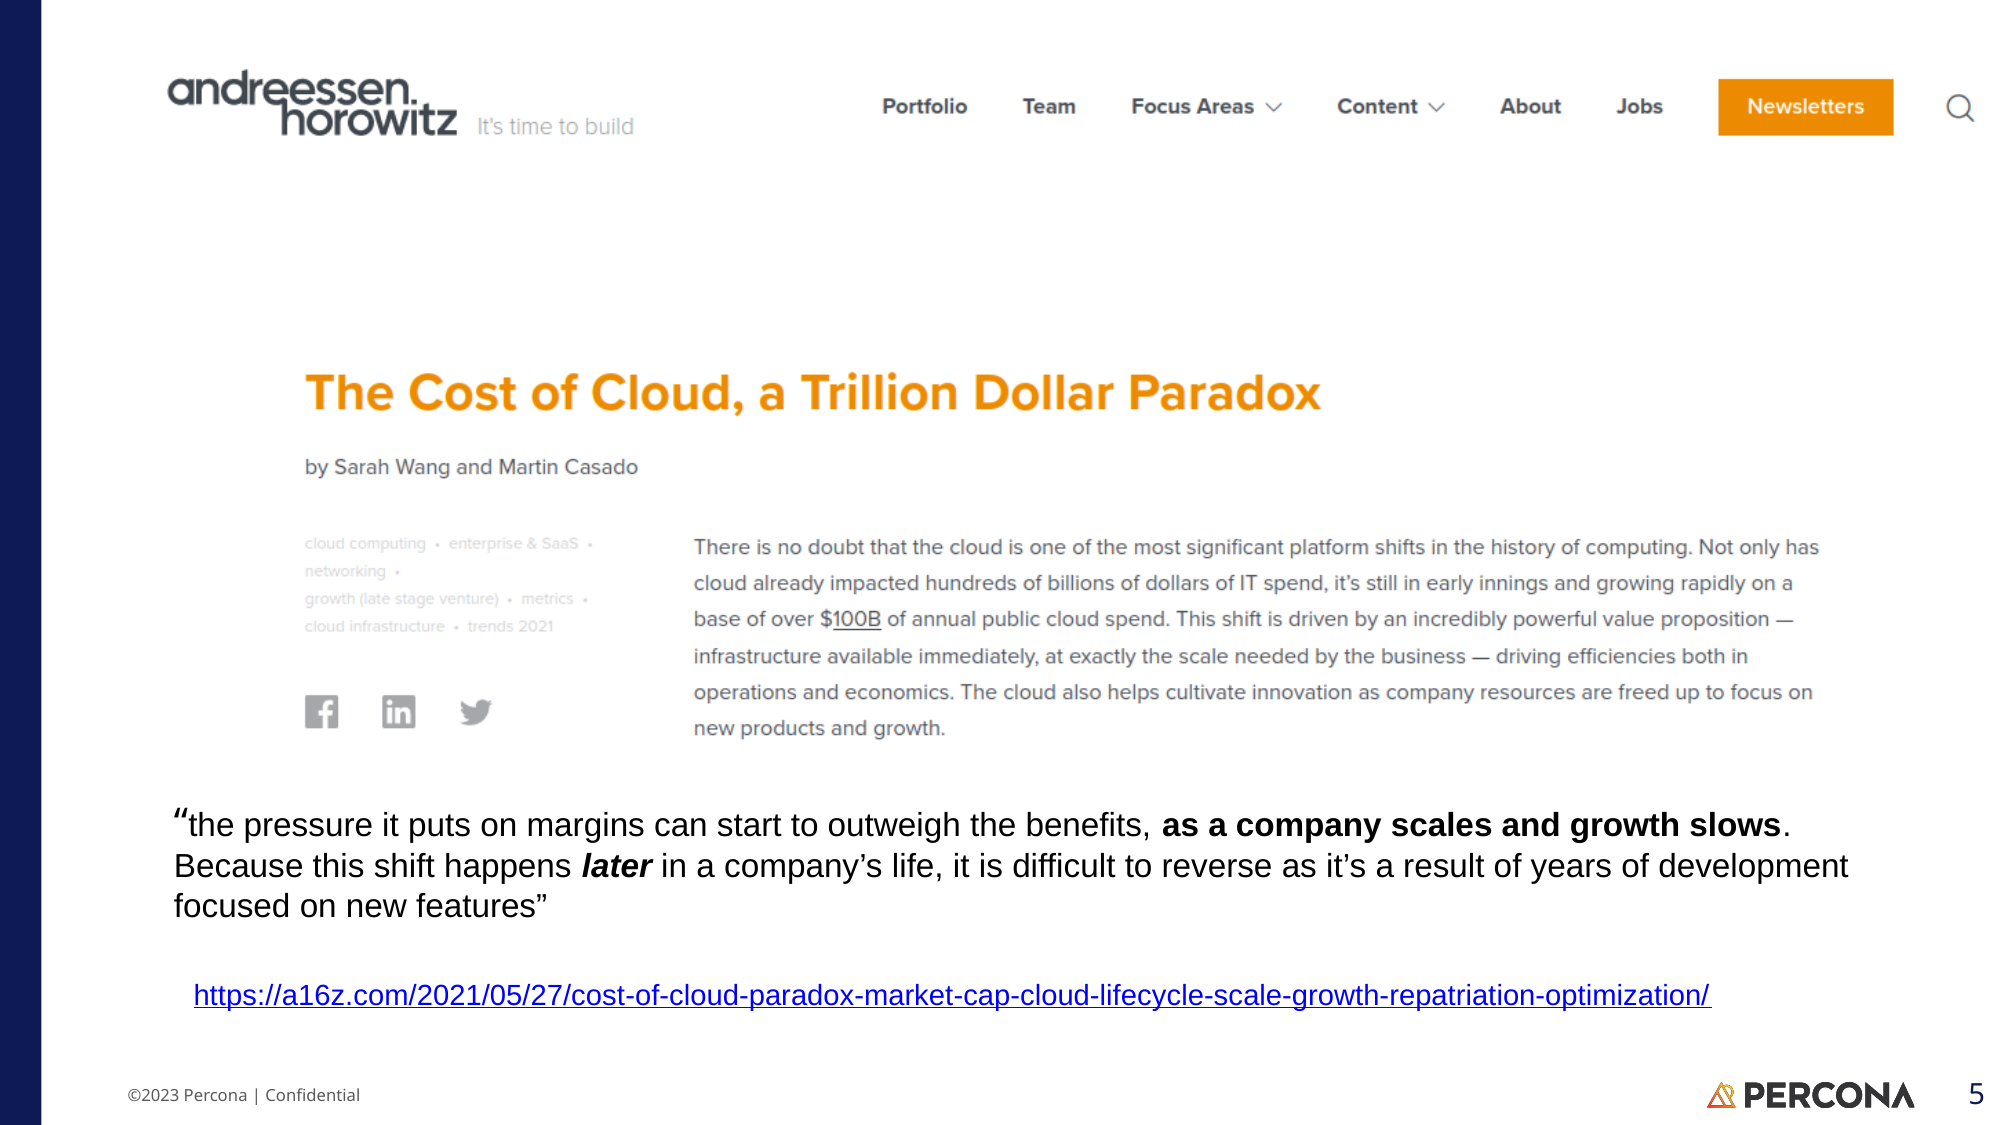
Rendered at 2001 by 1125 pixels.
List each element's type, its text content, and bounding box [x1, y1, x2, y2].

picture [1707, 1082, 1748, 1108]
slide_number ‹#› [1748, 1065, 2000, 1125]
picture [115, 35, 2000, 763]
text_box “the pressure it puts on margins can start to outweigh the benefits, as a company scales and growth slows. Because this shift happens later in a company’s life, it is difficult to reverse as it’s a result of years of development focused on new features” [159, 782, 1918, 940]
text_box https://a16z.com/2021/05/27/cost-of-cloud-paradox-market-cap-cloud-lifecycle-scale-growth-repatriation-optimization/ [178, 960, 1728, 1026]
